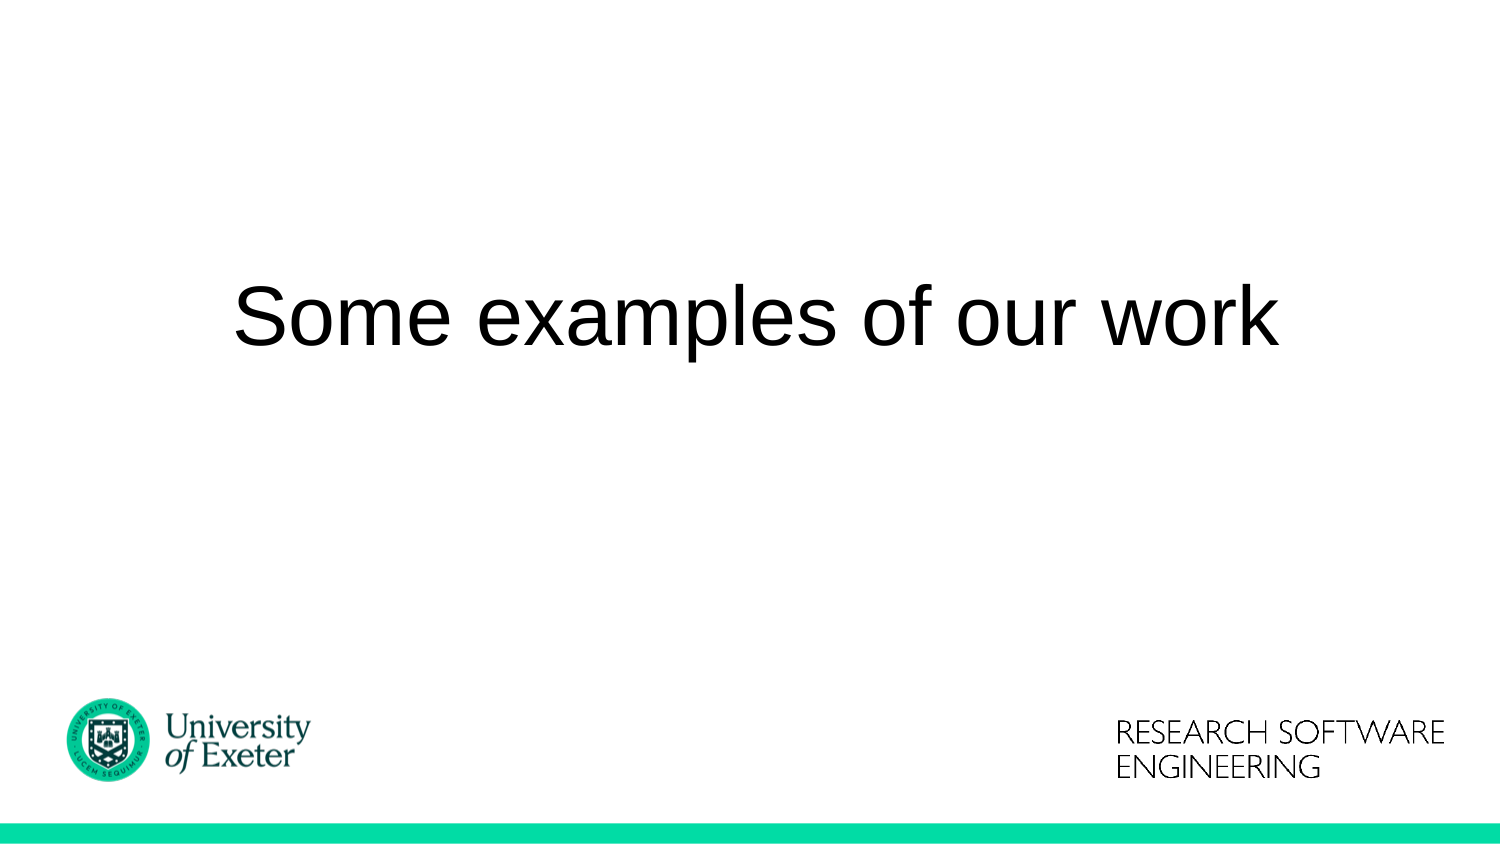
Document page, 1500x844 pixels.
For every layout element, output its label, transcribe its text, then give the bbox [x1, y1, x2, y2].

picture [54, 651, 324, 829]
picture [1115, 719, 1444, 781]
text_box Some examples of our work [87, 253, 1426, 370]
